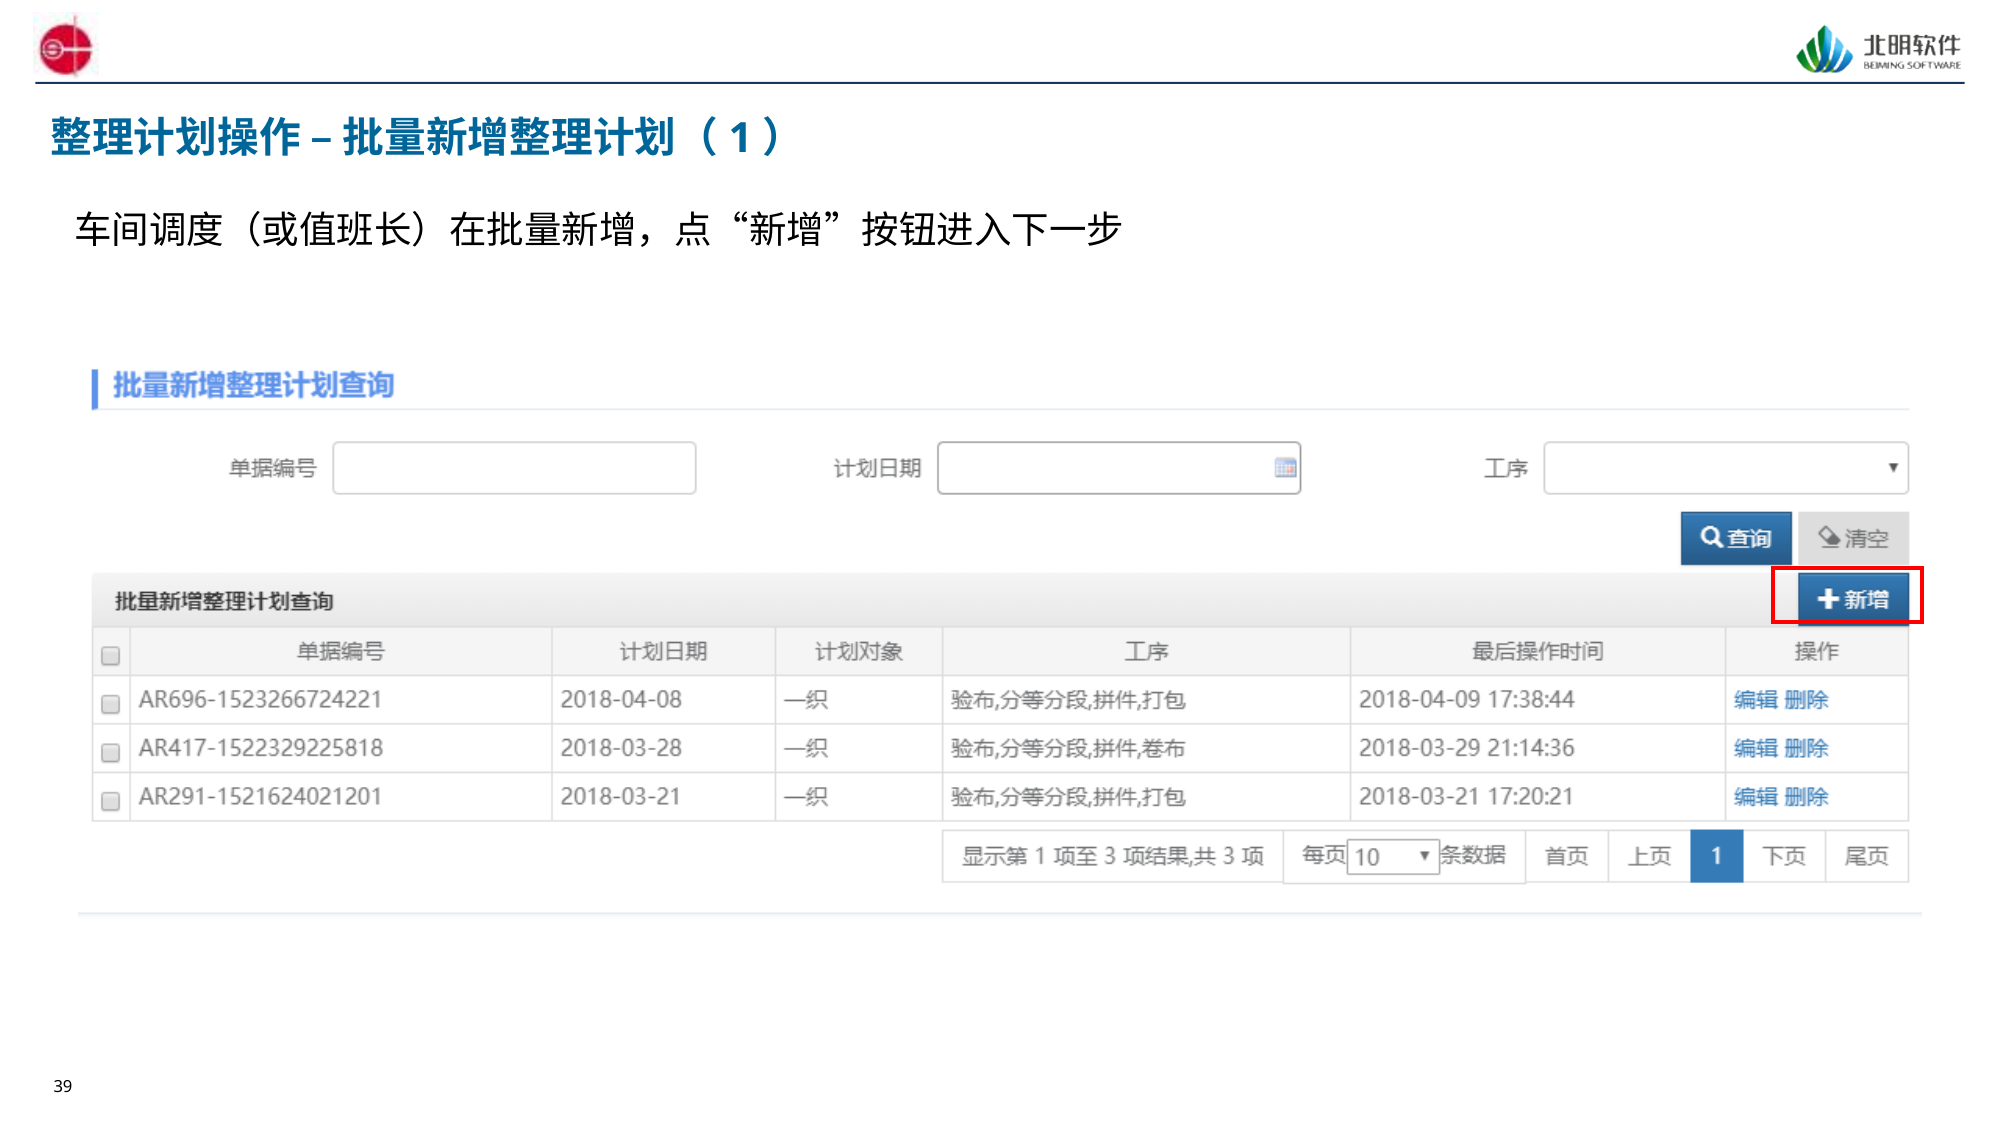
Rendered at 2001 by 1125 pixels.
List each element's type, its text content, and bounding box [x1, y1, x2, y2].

text_box 车间调度（或值班长）在批量新增，点“新增”按钮进入下一步 [59, 198, 1874, 259]
picture [77, 354, 1922, 930]
title 整理计划操作 – 批量新增整理计划（1） [35, 103, 1965, 218]
picture [1795, 22, 1965, 78]
picture [33, 12, 99, 81]
